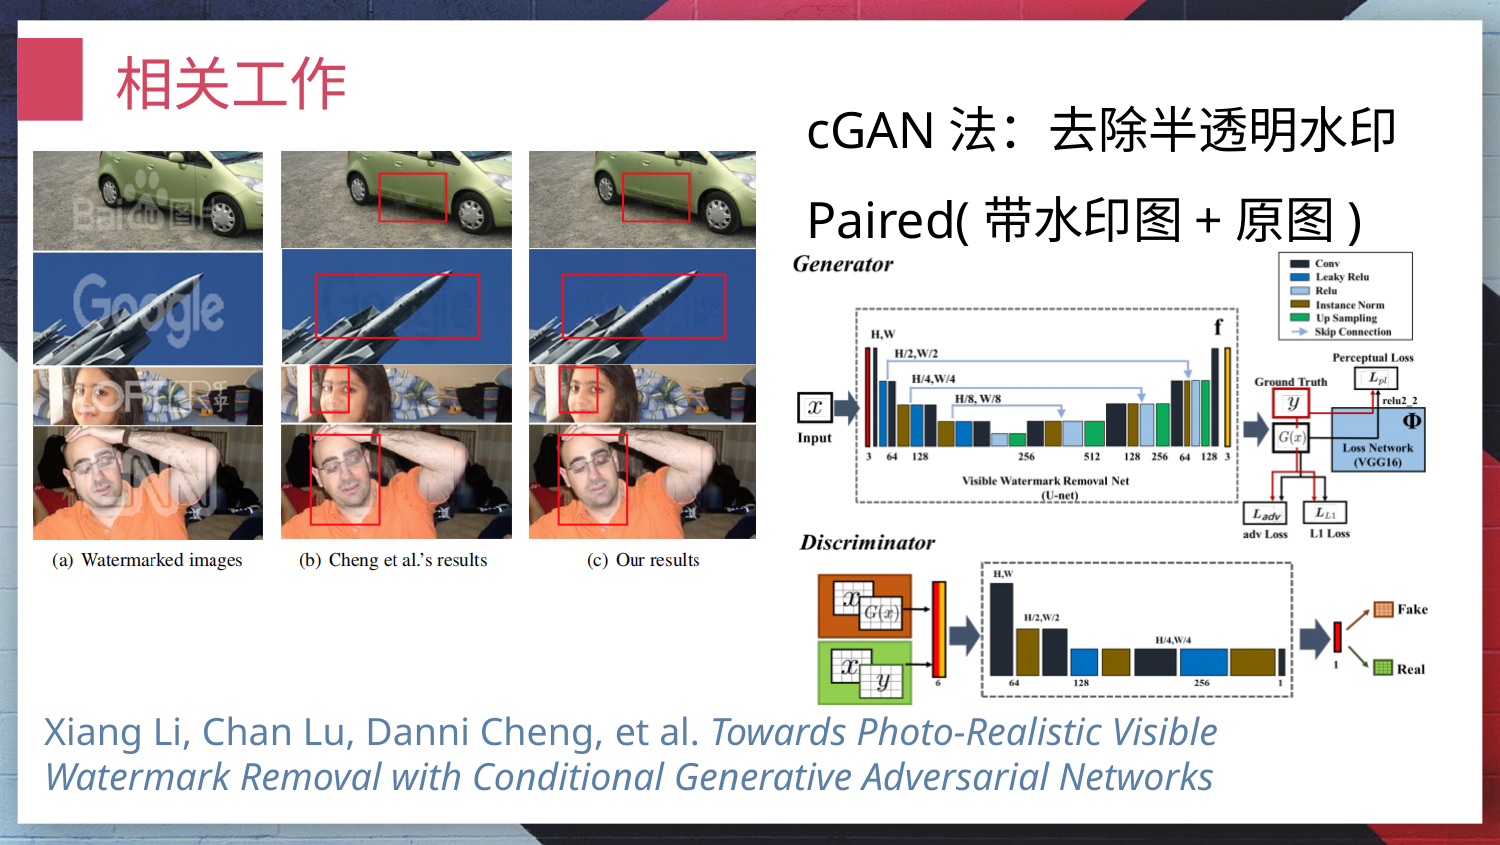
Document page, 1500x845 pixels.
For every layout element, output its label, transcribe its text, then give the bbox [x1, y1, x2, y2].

text_box 相关工作 [100, 39, 515, 125]
text_box cGAN法：去除半透明水印 Paired(带水印图+原图) [791, 61, 1465, 257]
text_box Xiang Li, Chan Lu, Danni Cheng, et al. Towards Photo-Realistic Visible Watermark Removal with Conditional Generative Adversarial Networks [29, 700, 1418, 806]
picture [0, 0, 1500, 845]
text_box [92, 24, 445, 140]
